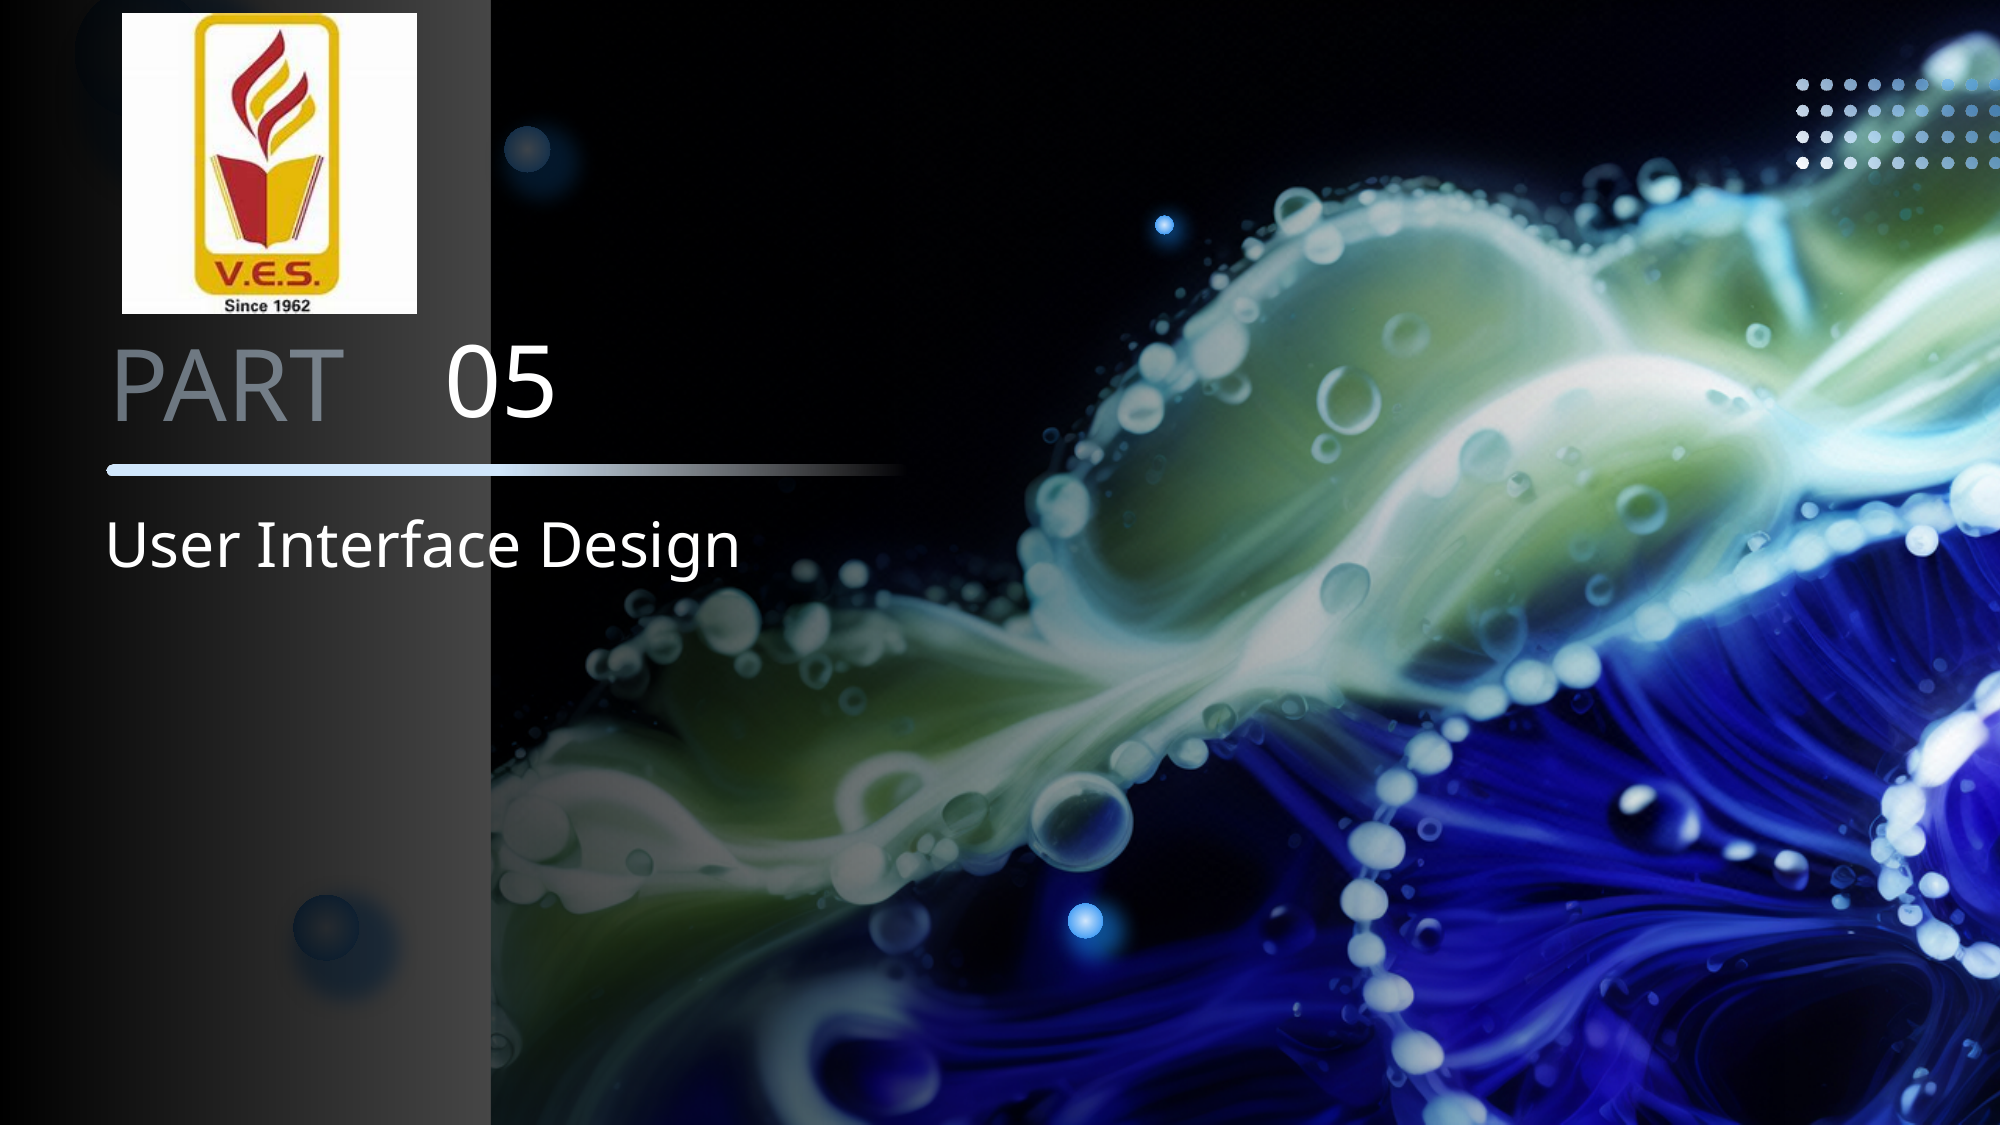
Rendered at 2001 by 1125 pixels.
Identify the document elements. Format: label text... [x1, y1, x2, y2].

text_box [0, 0, 490, 1125]
picture [122, 13, 417, 314]
picture [490, 0, 2000, 1125]
text_box PART [108, 310, 402, 442]
text_box User Interface Design [104, 504, 490, 1040]
text_box [106, 464, 490, 476]
text_box 05 [418, 217, 490, 438]
